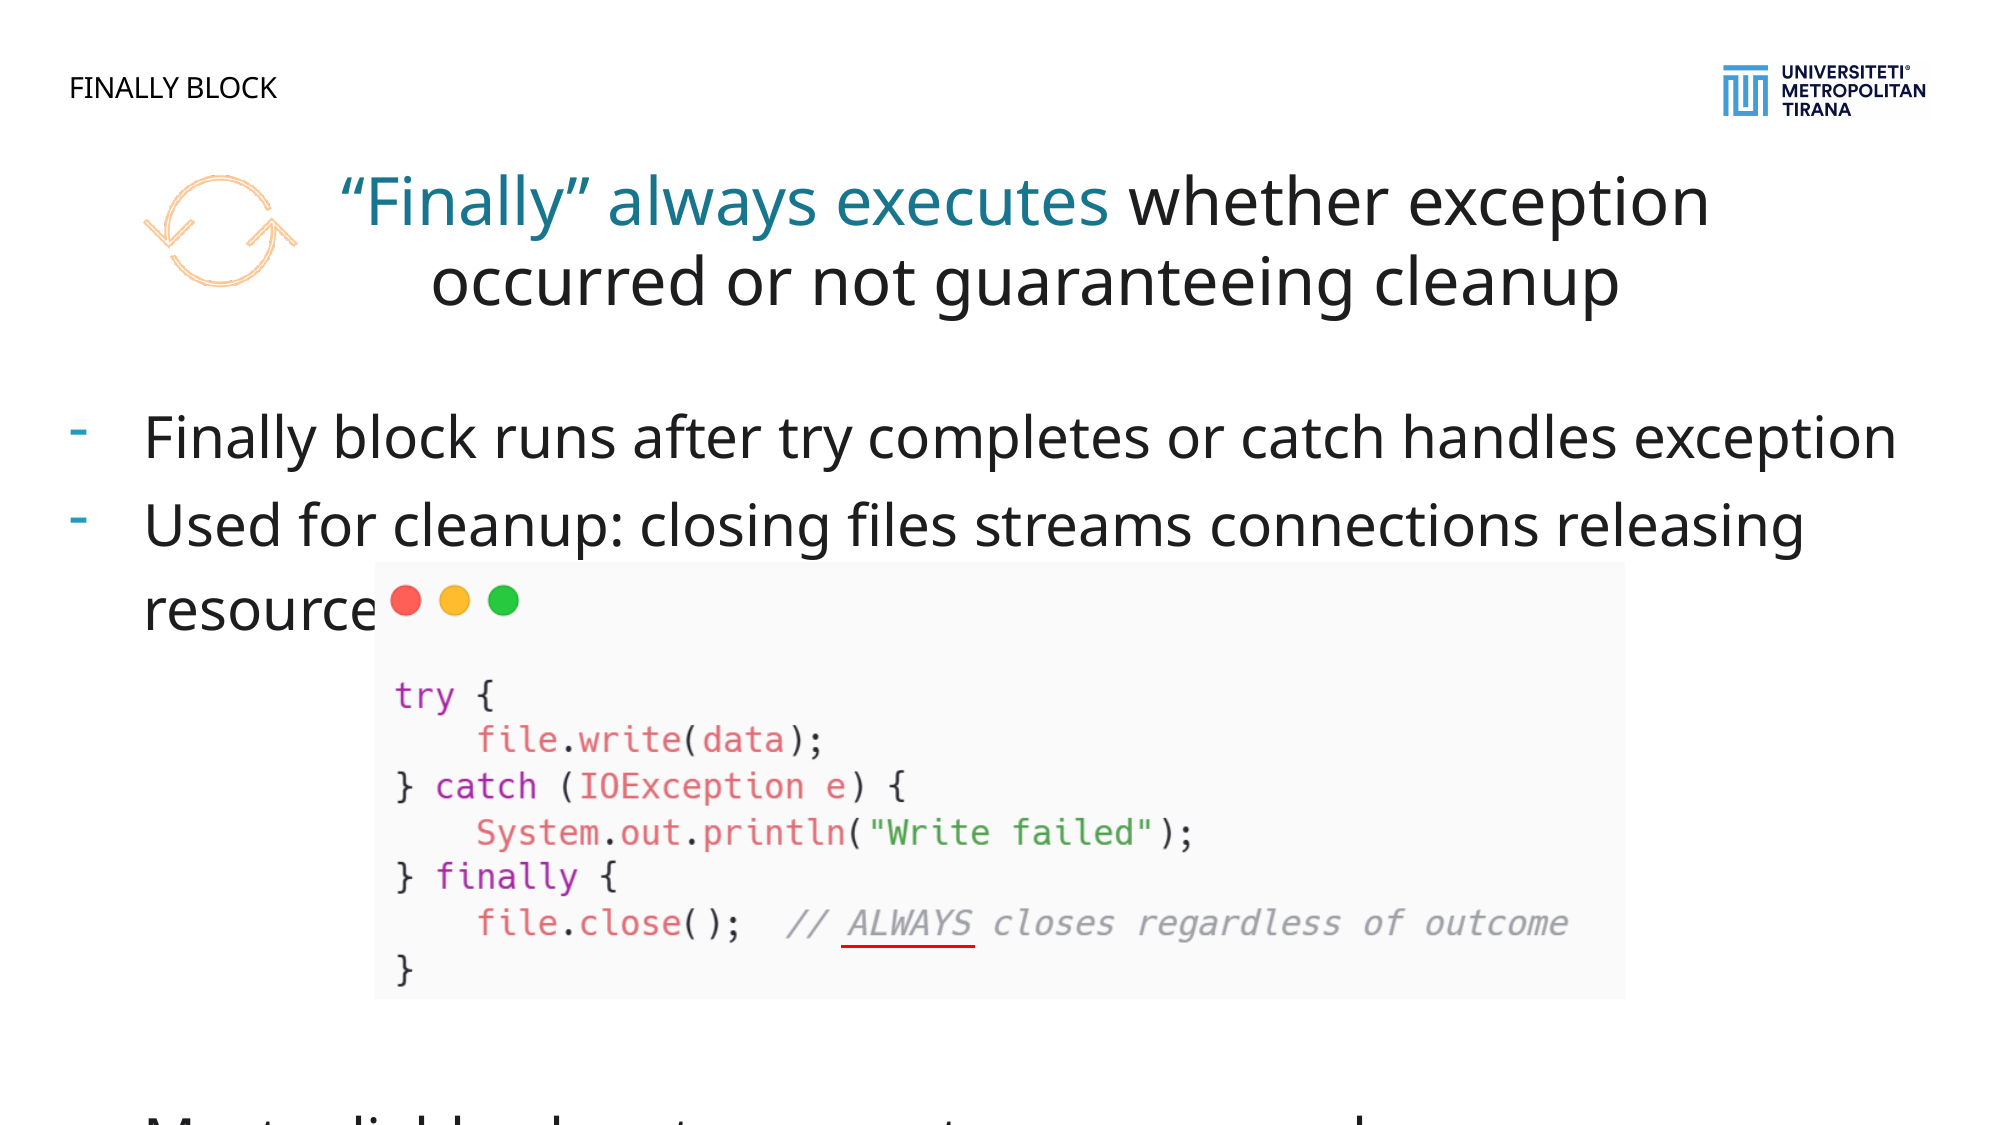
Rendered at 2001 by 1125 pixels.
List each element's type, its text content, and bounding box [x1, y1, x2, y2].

picture [374, 562, 1626, 999]
picture [1721, 60, 1931, 120]
text_box “Finally” always executes whether exception occurred or not guaranteeing cleanup [299, 151, 1754, 326]
list Finally block runs after try completes or catch handles exception Used for cleanup: closing files streams connections releasing resources Most reliable place to guarantee resource release [69, 386, 1963, 645]
picture [140, 151, 300, 311]
list Finally block [69, 55, 1931, 120]
